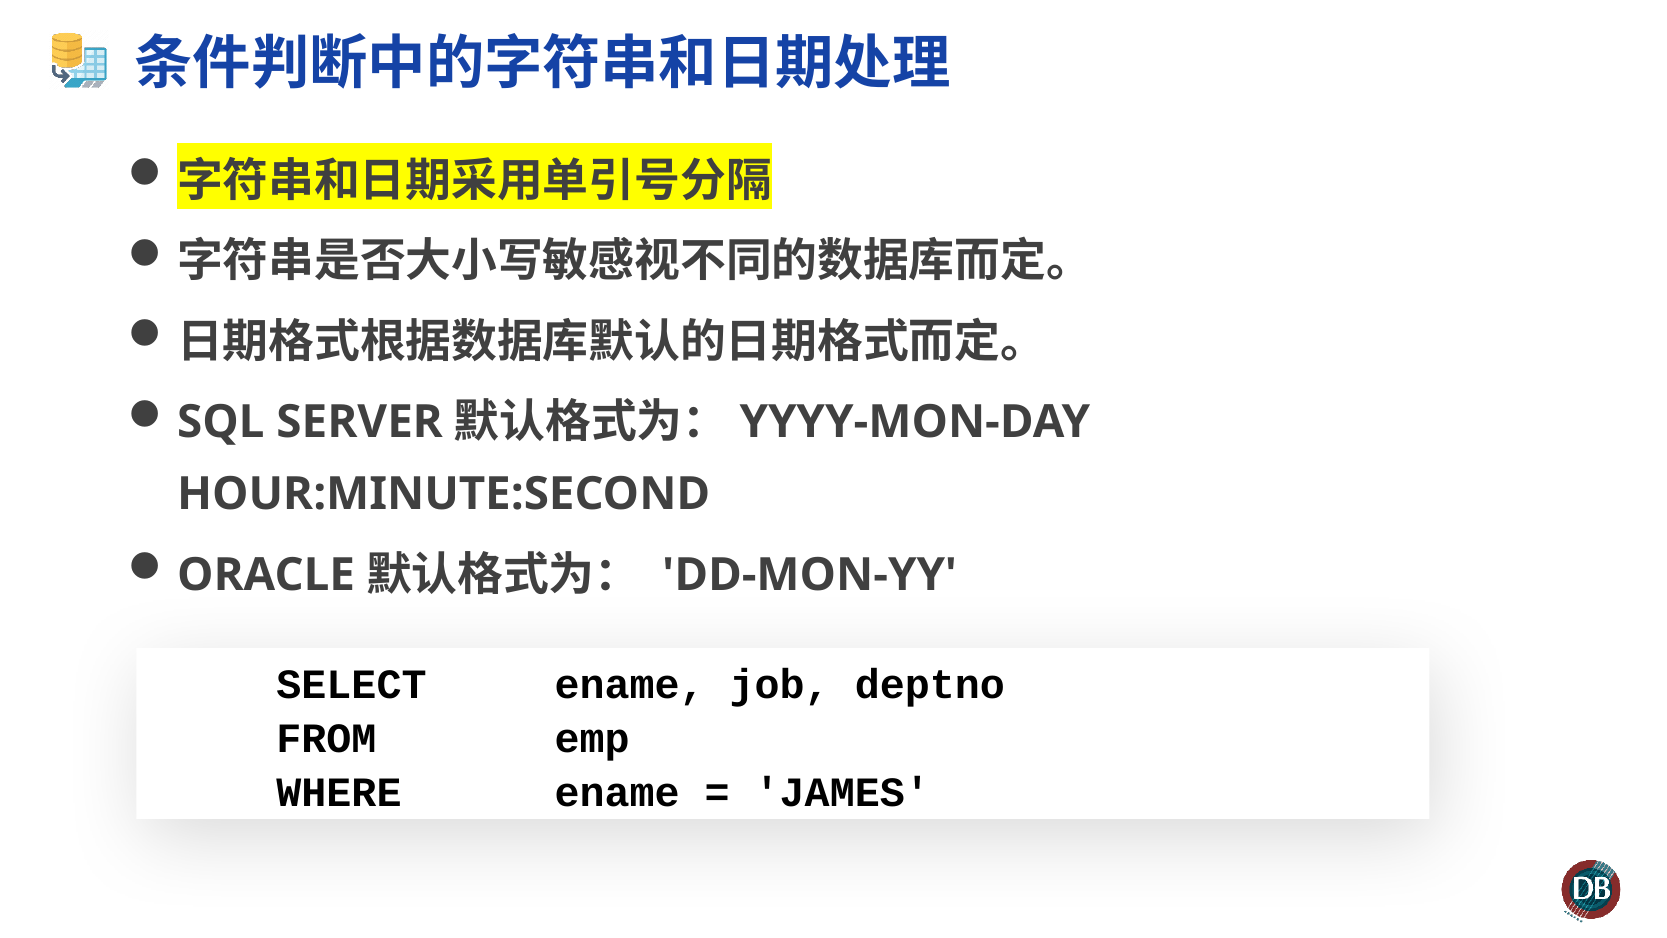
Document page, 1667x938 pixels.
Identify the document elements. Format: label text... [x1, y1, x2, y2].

title 条件判断中的字符串和日期处理 [118, 17, 1590, 103]
picture [1557, 858, 1623, 924]
picture [49, 30, 109, 90]
list 字符串和日期采用单引号分隔 字符串是否大小写敏感视不同的数据库而定。 日期格式根据数据库默认的日期格式而定。 SQL SERVER默认格式为：YYYY-MON-DAY HOUR:MINUTE:SECOND ORACLE默认格式为： 'DD-MON-YY' [112, 126, 1590, 635]
text_box SELECT ename, job, deptno FROM emp WHERE ename = 'JAMES' [134, 646, 1432, 821]
